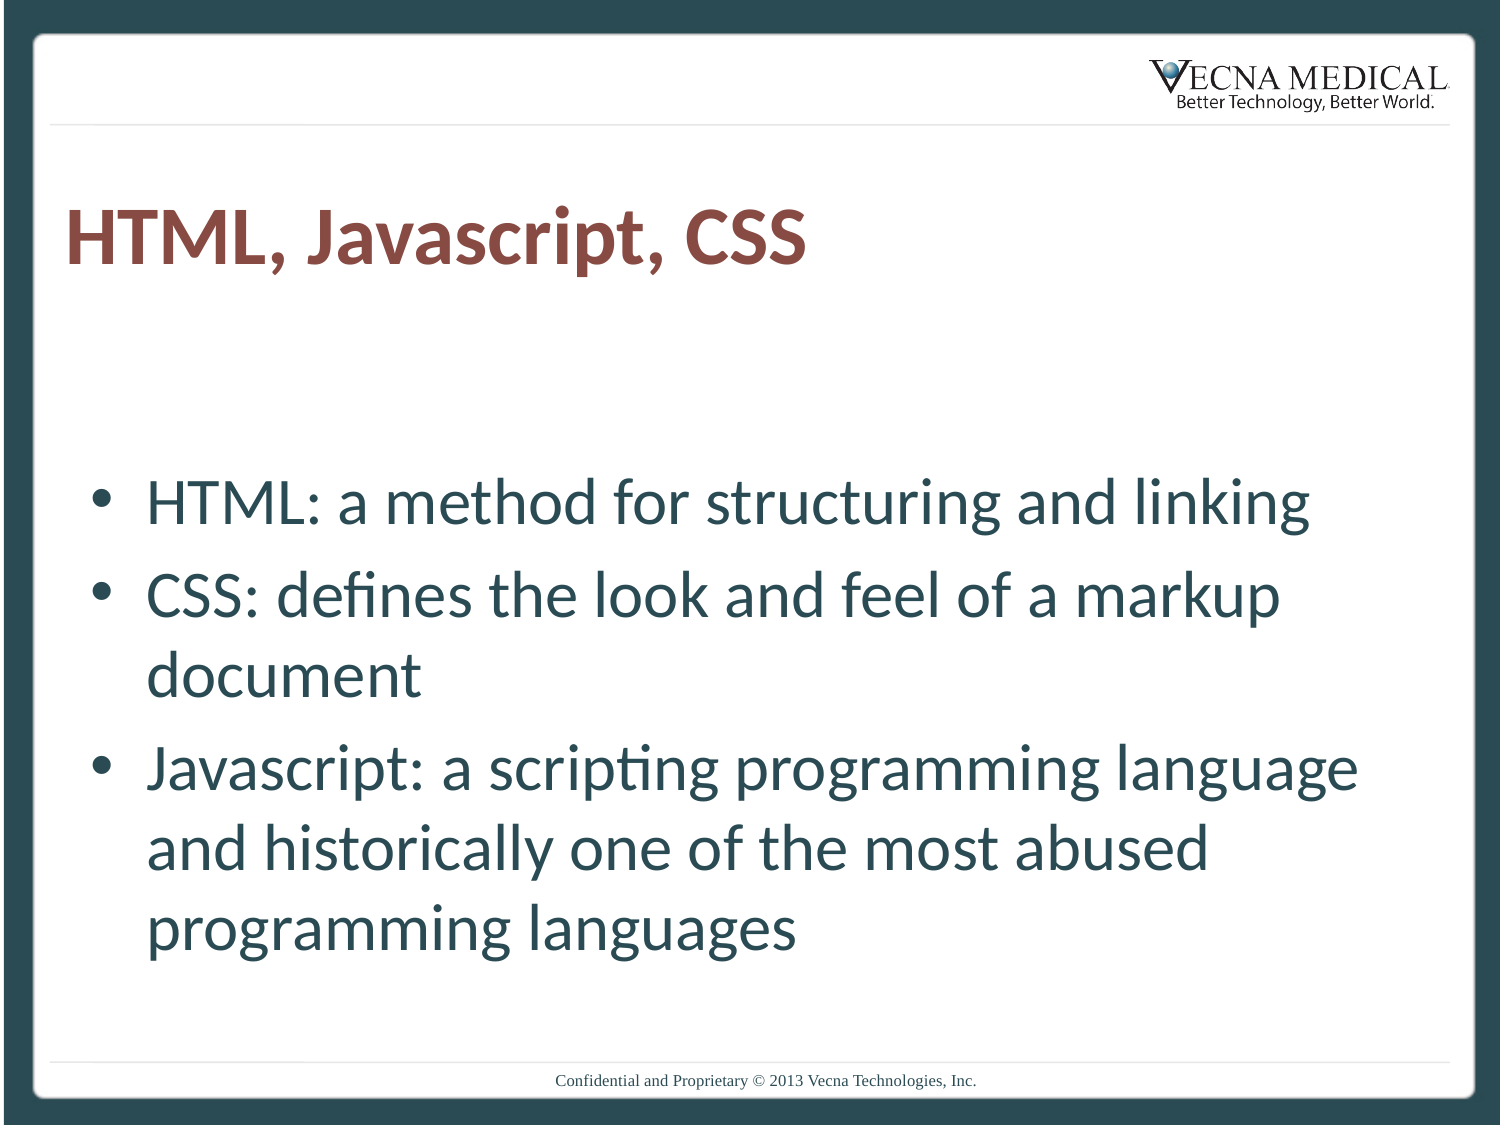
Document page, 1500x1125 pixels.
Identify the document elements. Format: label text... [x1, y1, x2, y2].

picture [3, 0, 1500, 1125]
list HTML: a method for structuring and linking CSS: defines the look and feel of a markup document Javascript: a scripting programming language and historically one of the most abused programming languages [75, 450, 1425, 1005]
title HTML, Javascript, CSS [50, 137, 1400, 325]
